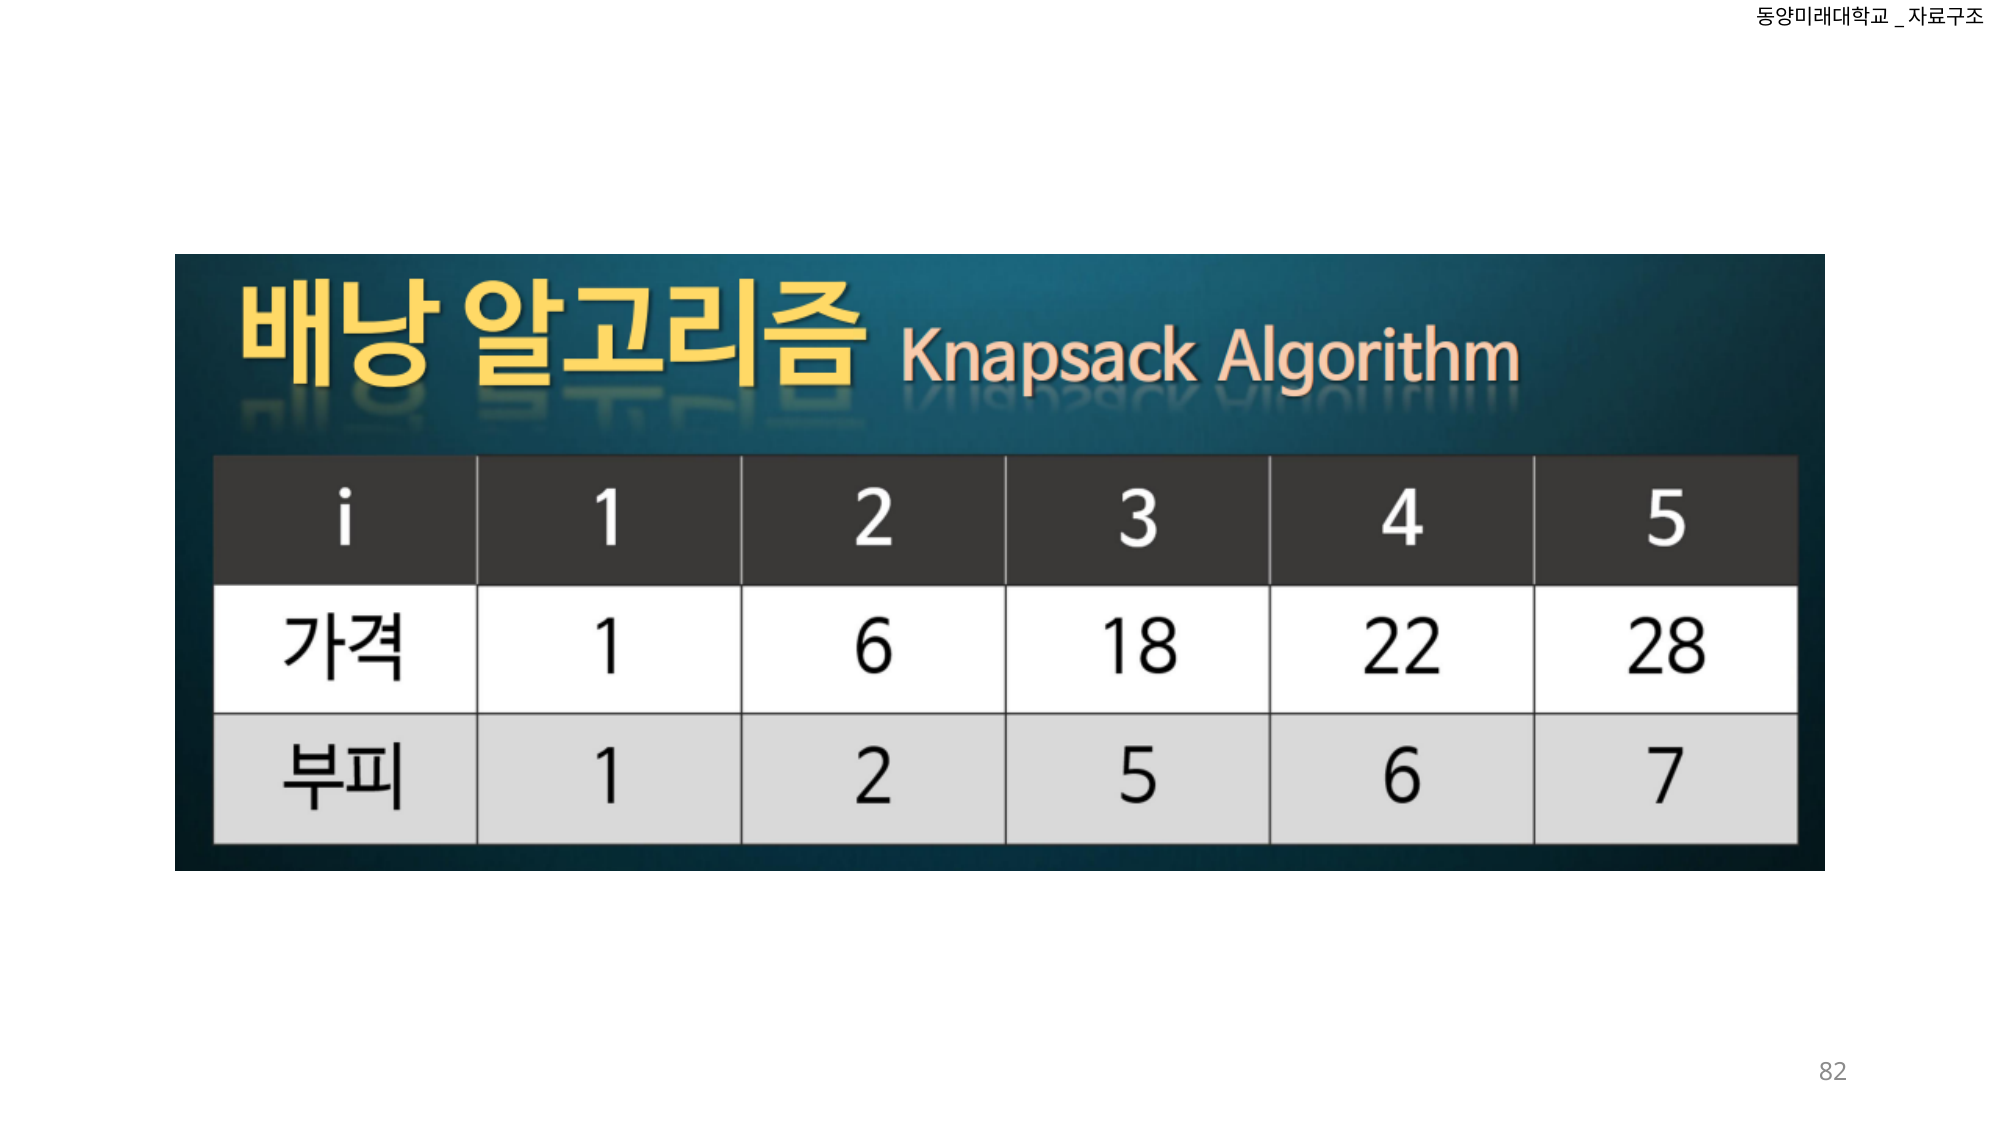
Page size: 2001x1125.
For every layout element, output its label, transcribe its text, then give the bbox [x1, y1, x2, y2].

text_box 동양미래대학교_자료구조 [1474, 0, 2000, 120]
picture [175, 254, 1825, 871]
slide_number 82 [1412, 1042, 1863, 1103]
